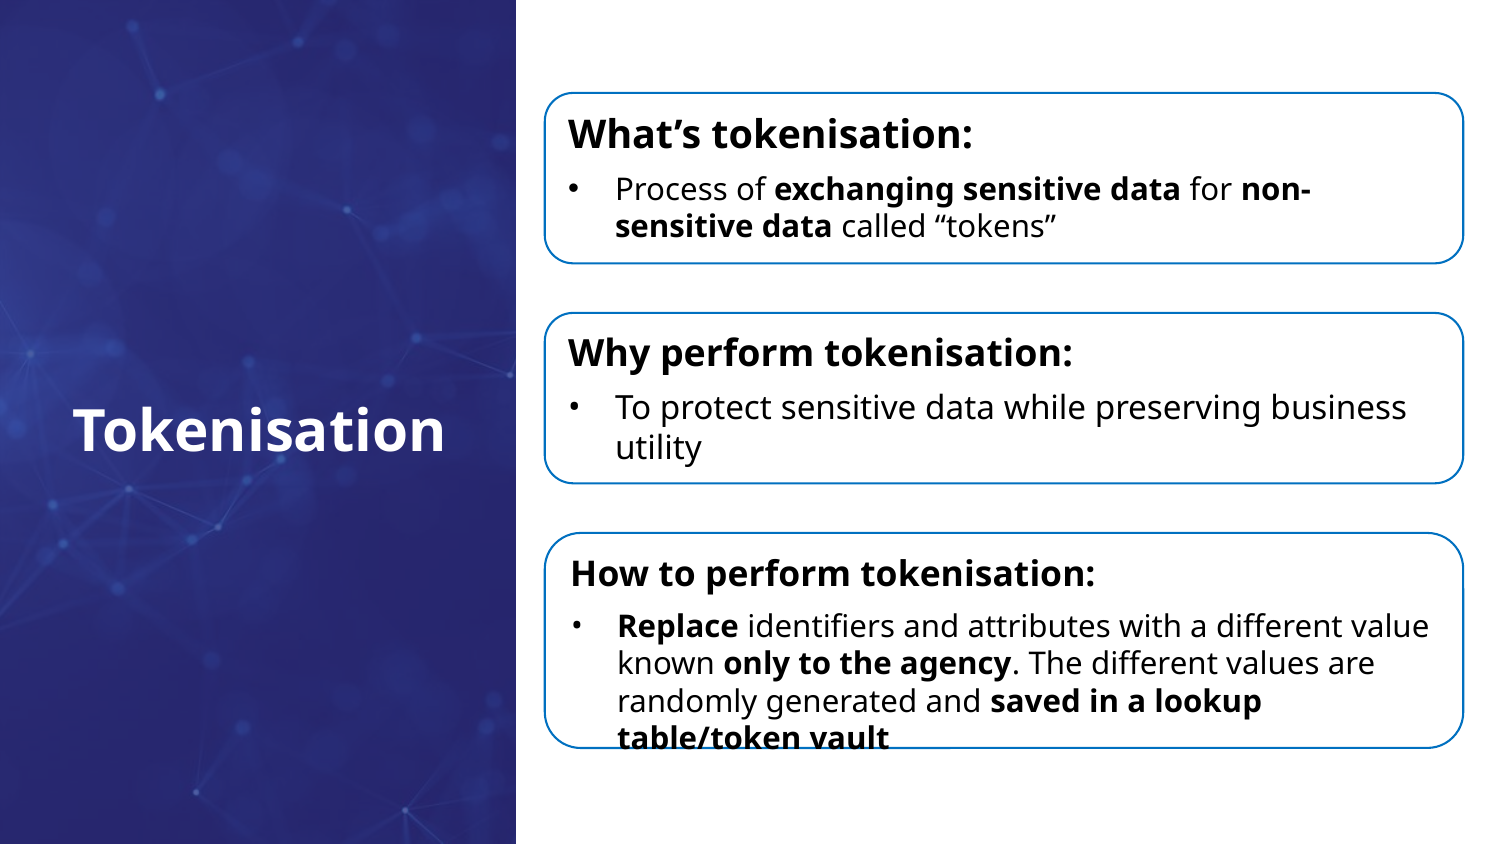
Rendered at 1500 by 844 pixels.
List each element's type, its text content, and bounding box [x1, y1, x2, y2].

text_box What’s tokenisation: Process of exchanging sensitive data for non-sensitive data called “tokens” [544, 92, 1464, 264]
text_box Why perform tokenisation: To protect sensitive data while preserving business utility [544, 312, 1464, 484]
text_box How to perform tokenisation: Replace identifiers and attributes with a different value known only to the agency. The different values are randomly generated and saved in a lookup table/token vault [544, 532, 1464, 748]
title Tokenisation [52, 393, 467, 469]
